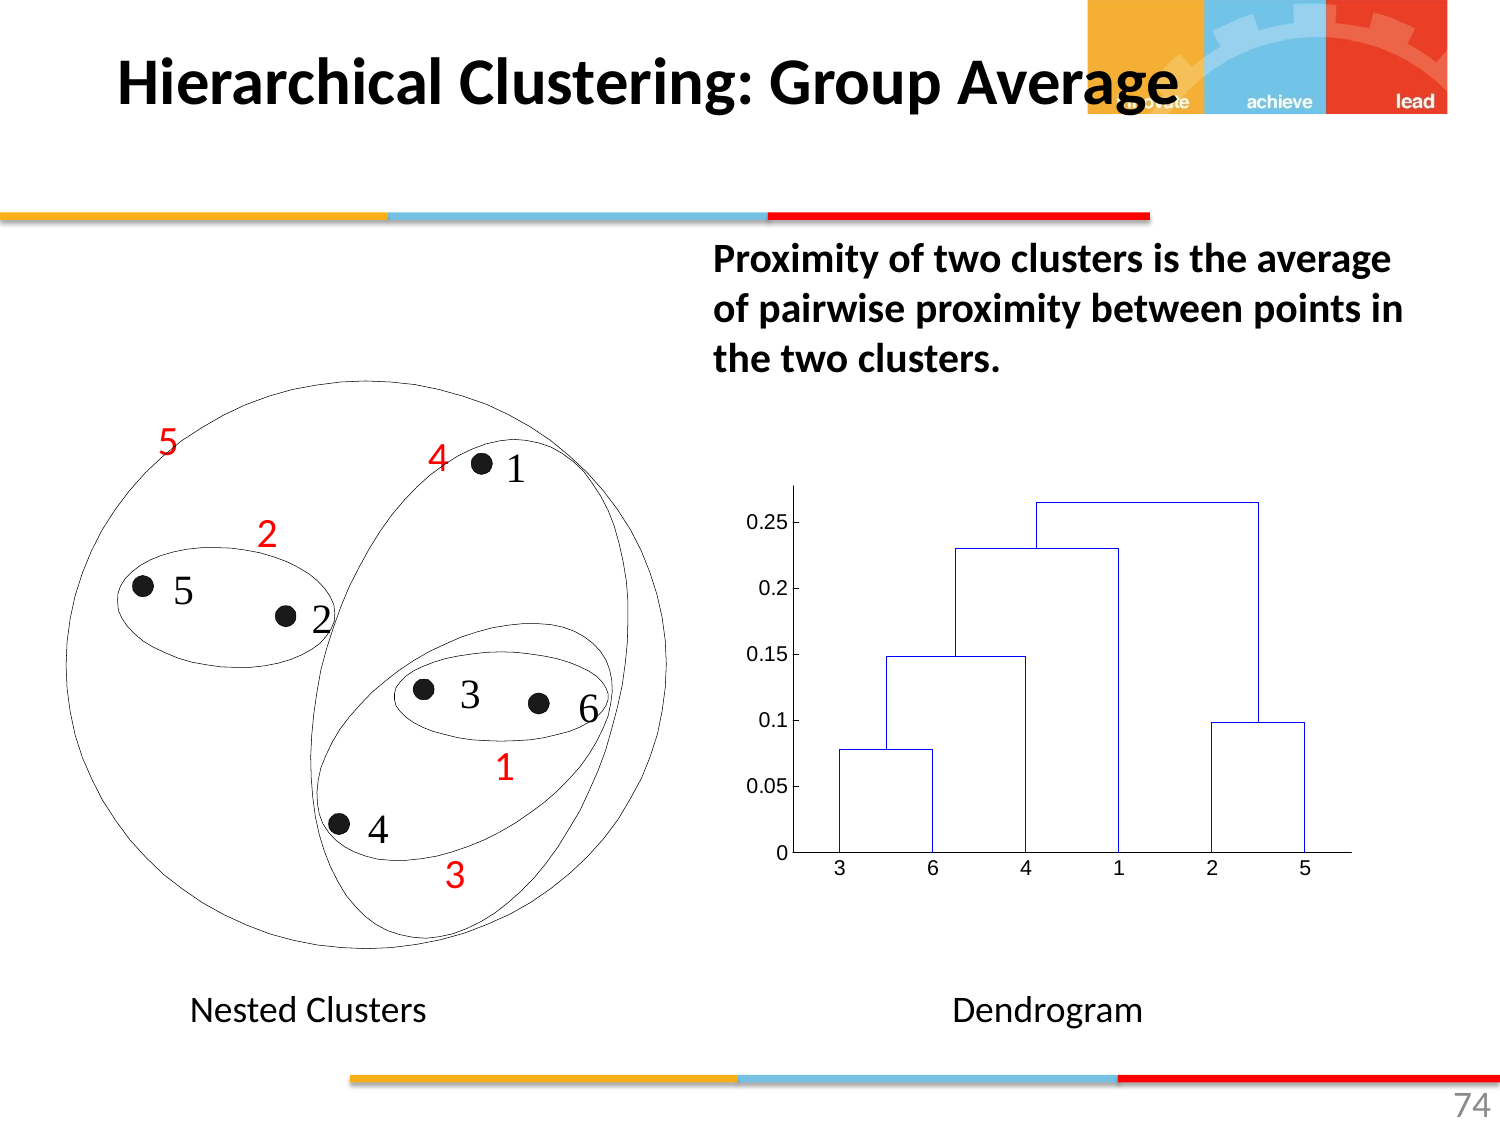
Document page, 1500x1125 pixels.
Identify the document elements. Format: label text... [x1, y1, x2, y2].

title Hierarchical Clustering: Group Average [117, 38, 1412, 114]
picture [343, 1072, 1500, 1093]
picture [1492, 1083, 1500, 1093]
text_box Nested Clusters [174, 977, 725, 1038]
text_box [65, 380, 667, 949]
picture [1087, 0, 1448, 114]
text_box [310, 429, 629, 939]
picture [699, 452, 1420, 903]
list Proximity of two clusters is the average of pairwise proximity between points in the two clusters. [713, 230, 1407, 381]
text_box Dendrogram [937, 977, 1300, 1038]
slide_number 74 [1153, 1080, 1492, 1118]
picture [0, 209, 1157, 231]
